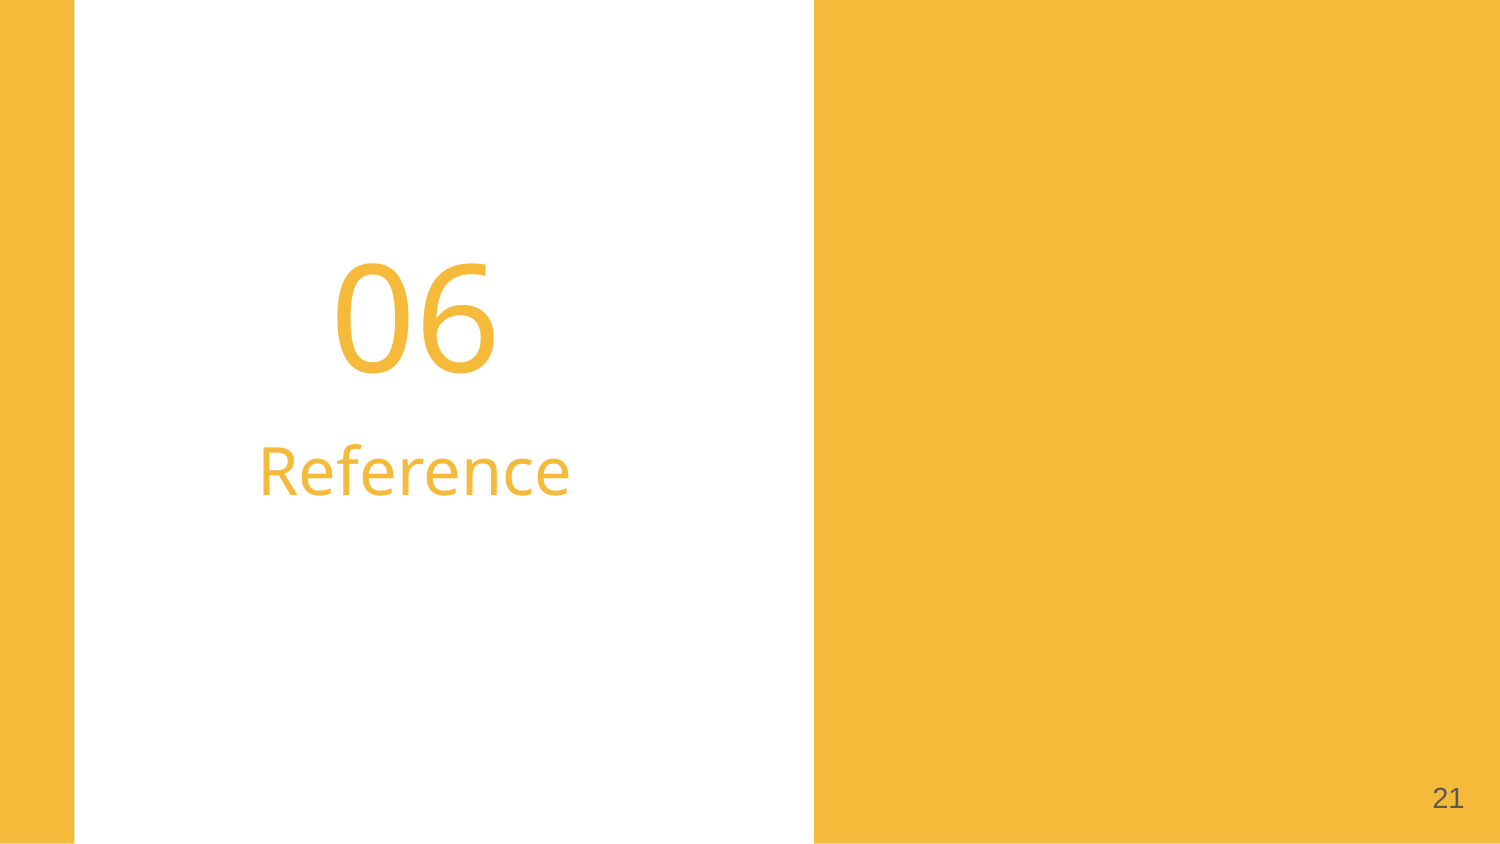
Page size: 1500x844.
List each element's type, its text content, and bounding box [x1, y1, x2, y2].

title 06 [315, 279, 897, 418]
slide_number 21 [1389, 764, 1480, 830]
title Reference [242, 330, 937, 607]
